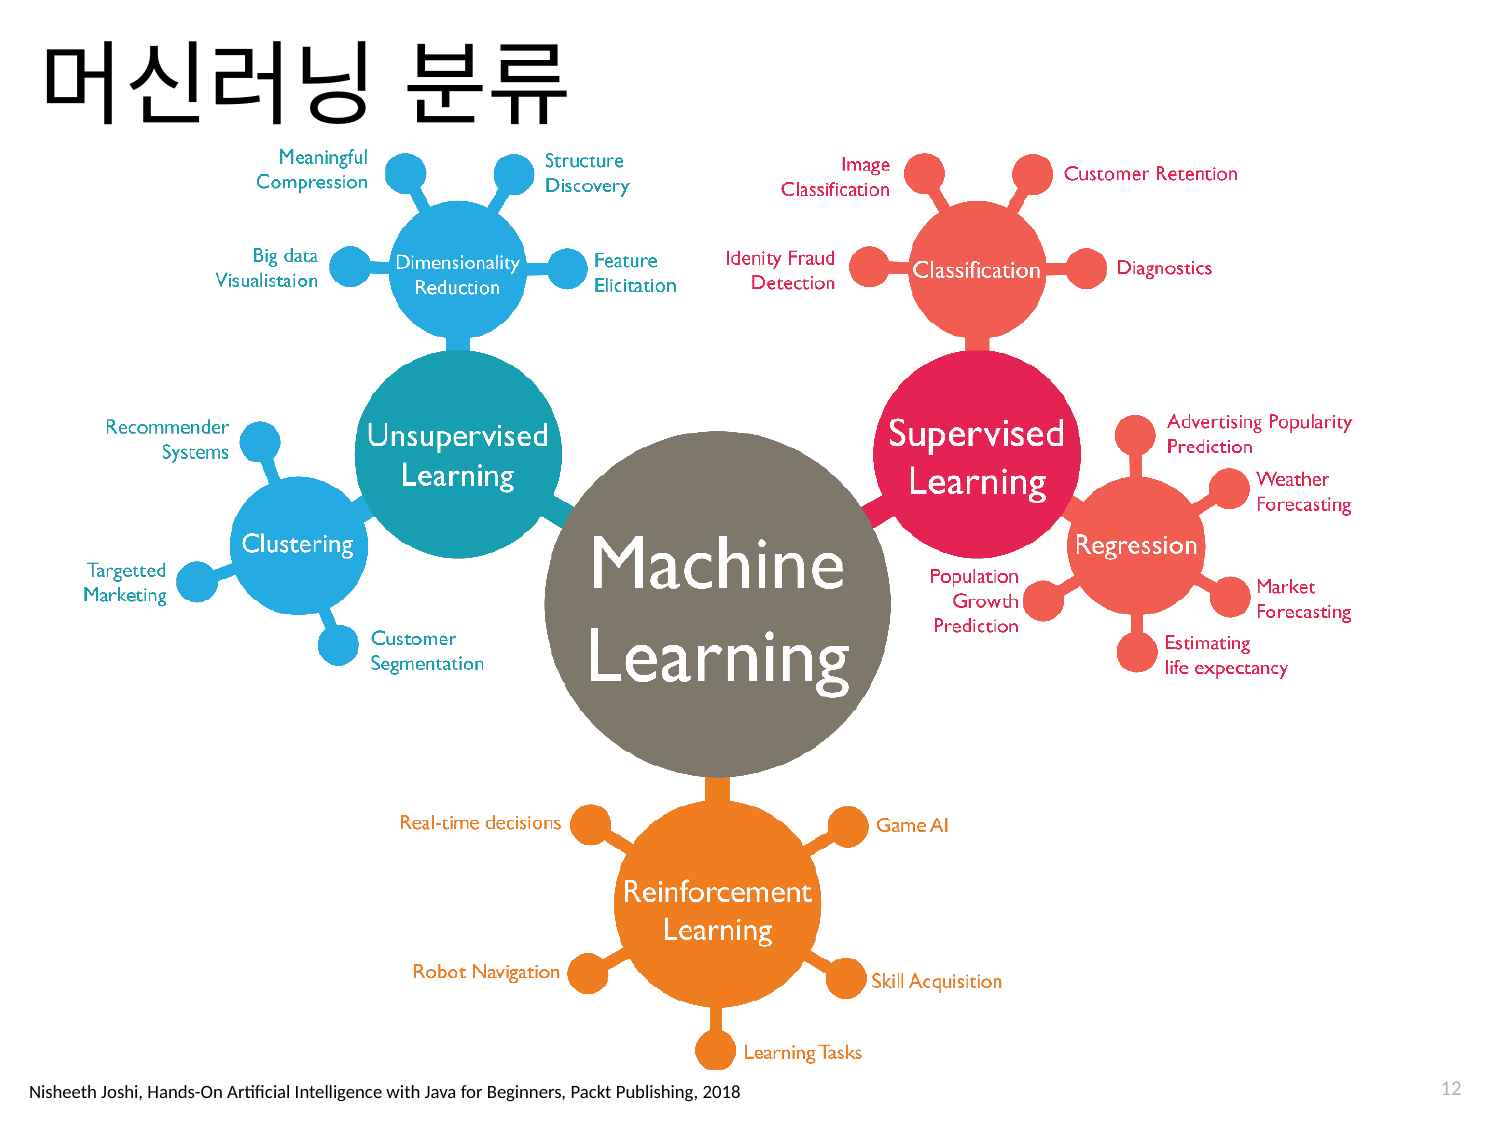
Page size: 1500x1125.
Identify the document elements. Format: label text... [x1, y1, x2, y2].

slide_number 12 [1370, 1057, 1477, 1118]
title 머신러닝 분류 [24, 17, 1477, 159]
picture [66, 88, 1370, 1125]
text_box Nisheeth Joshi, Hands-On Artificial Intelligence with Java for Beginners, Packt Publishing, 2018 [14, 1072, 66, 1110]
